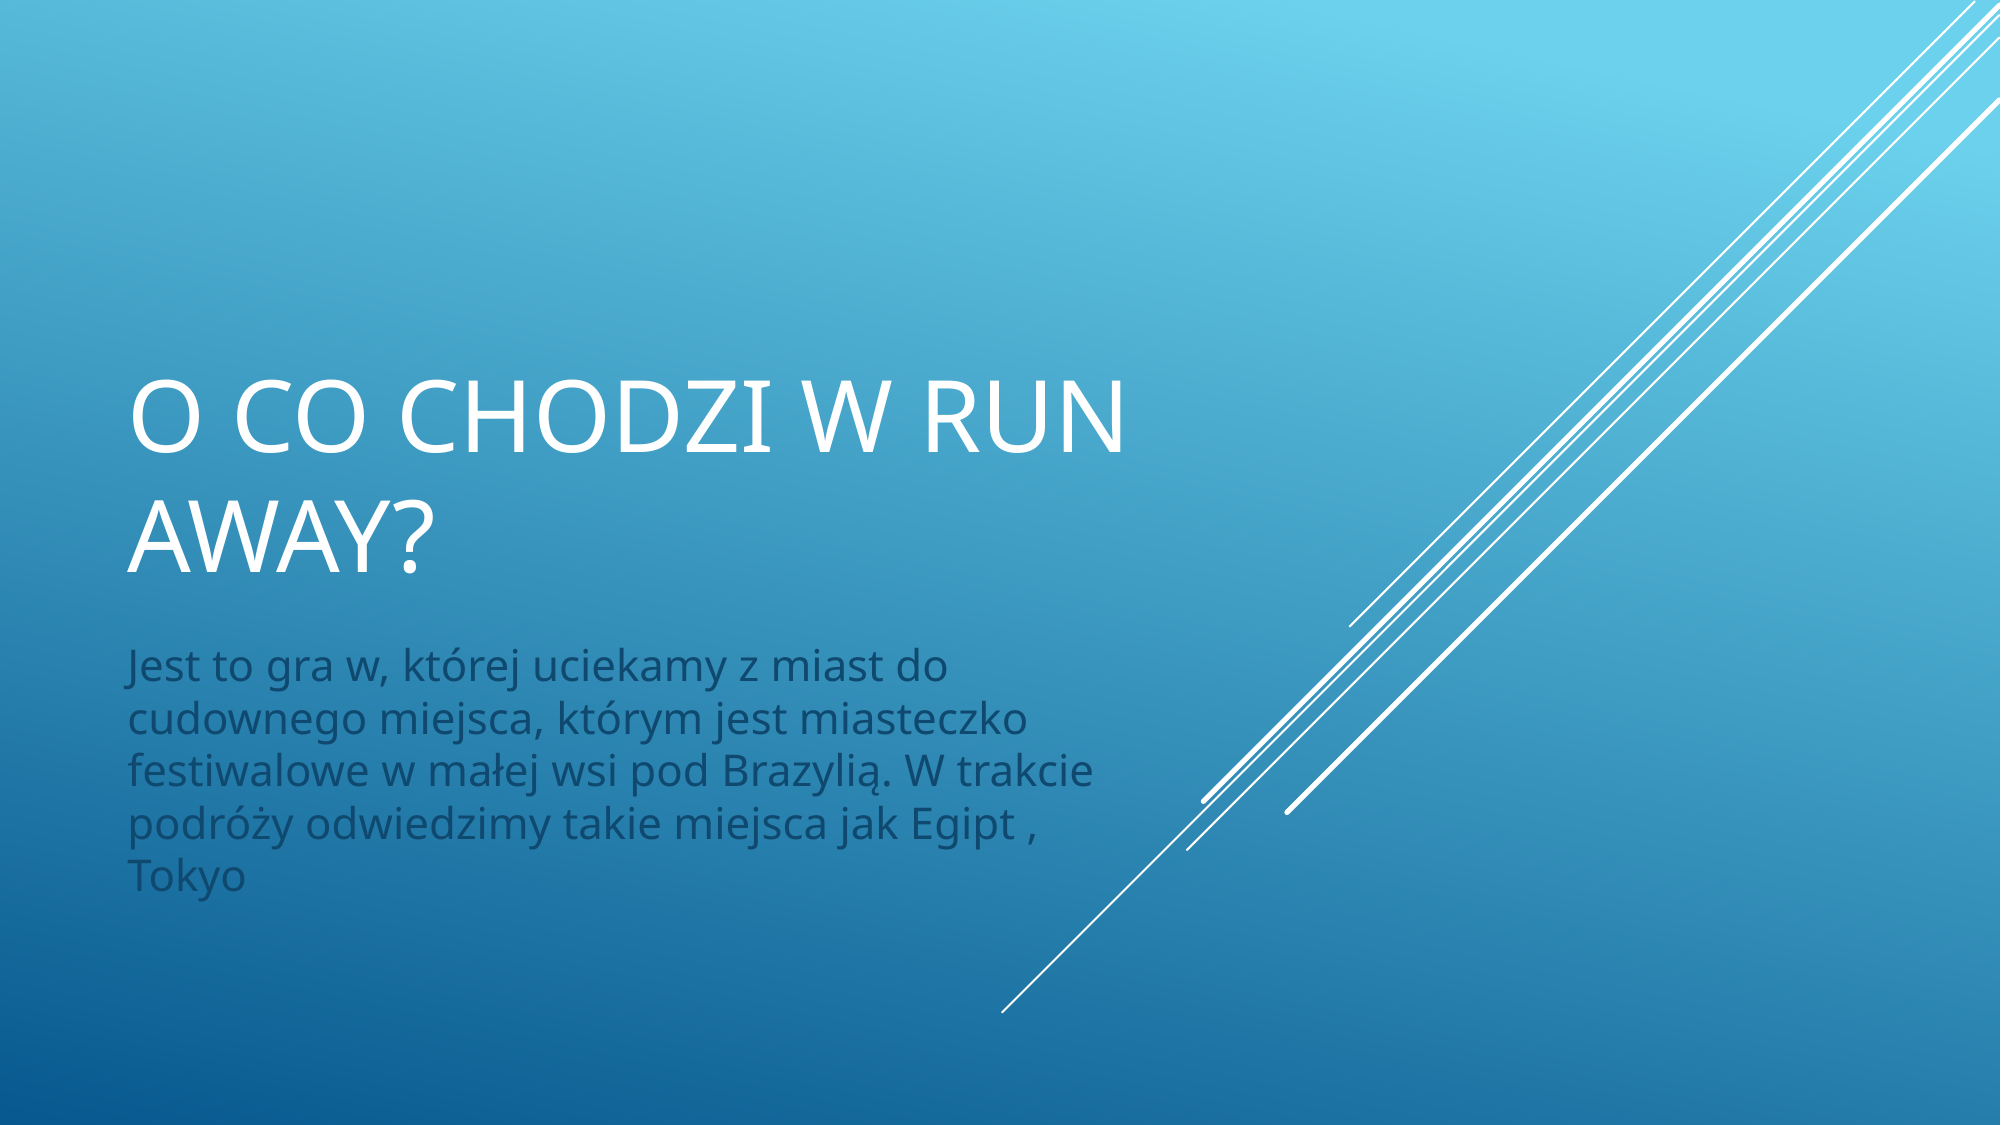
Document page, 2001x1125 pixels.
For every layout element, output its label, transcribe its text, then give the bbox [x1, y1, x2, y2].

subtitle Jest to gra w, której uciekamy z miast do cudownego miejsca, którym jest miasteczko festiwalowe w małej wsi pod Brazylią. W trakcie podróży odwiedzimy takie miejsca jak Egipt , Tokyo [112, 630, 1163, 950]
title O co chodzi w Run away? [112, 112, 1425, 600]
